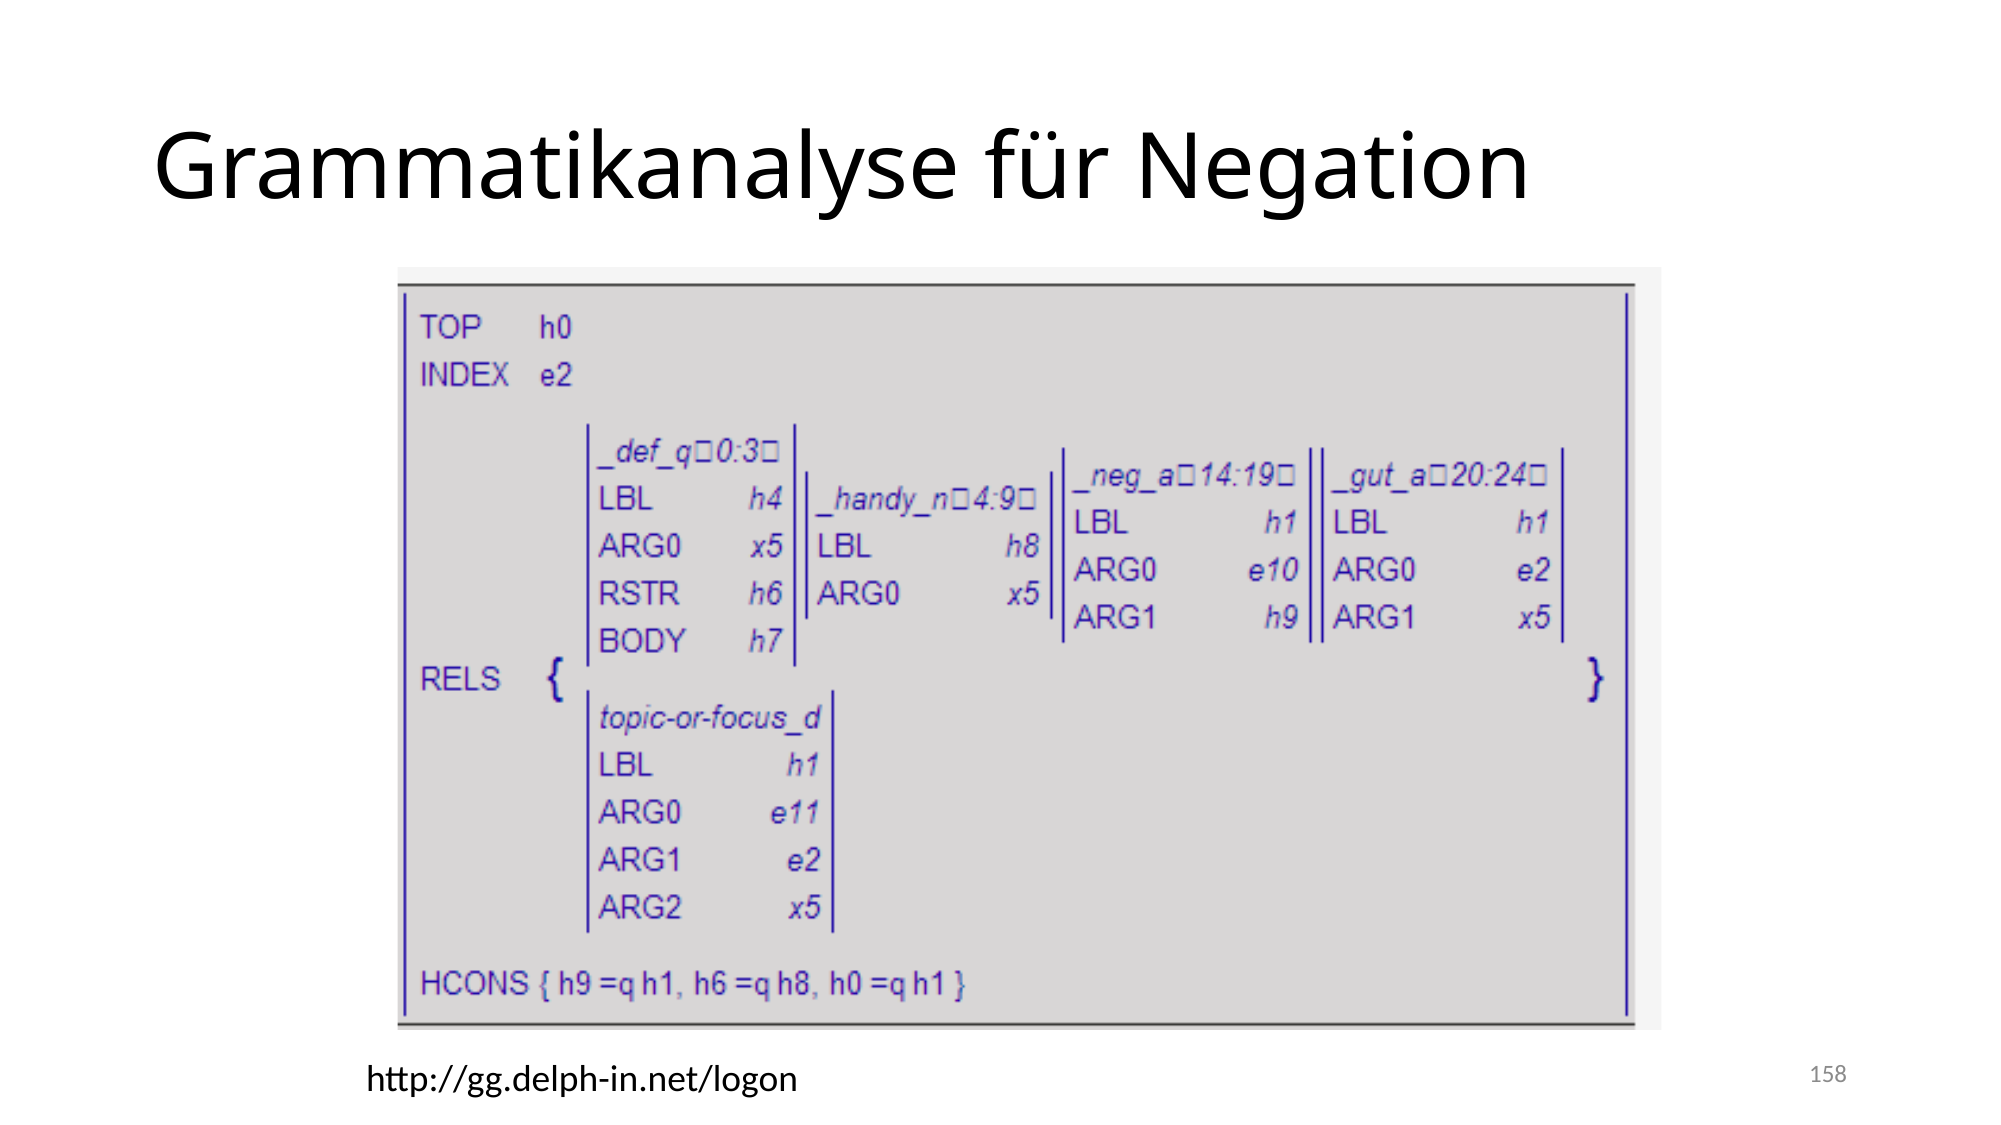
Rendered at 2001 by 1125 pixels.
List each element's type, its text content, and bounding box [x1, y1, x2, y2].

title Grammatikanalyse für Negation [137, 59, 1863, 278]
text_box http://gg.delph-in.net/logon [351, 1046, 814, 1107]
slide_number 158 [1412, 1042, 1863, 1103]
picture [397, 267, 1662, 1030]
